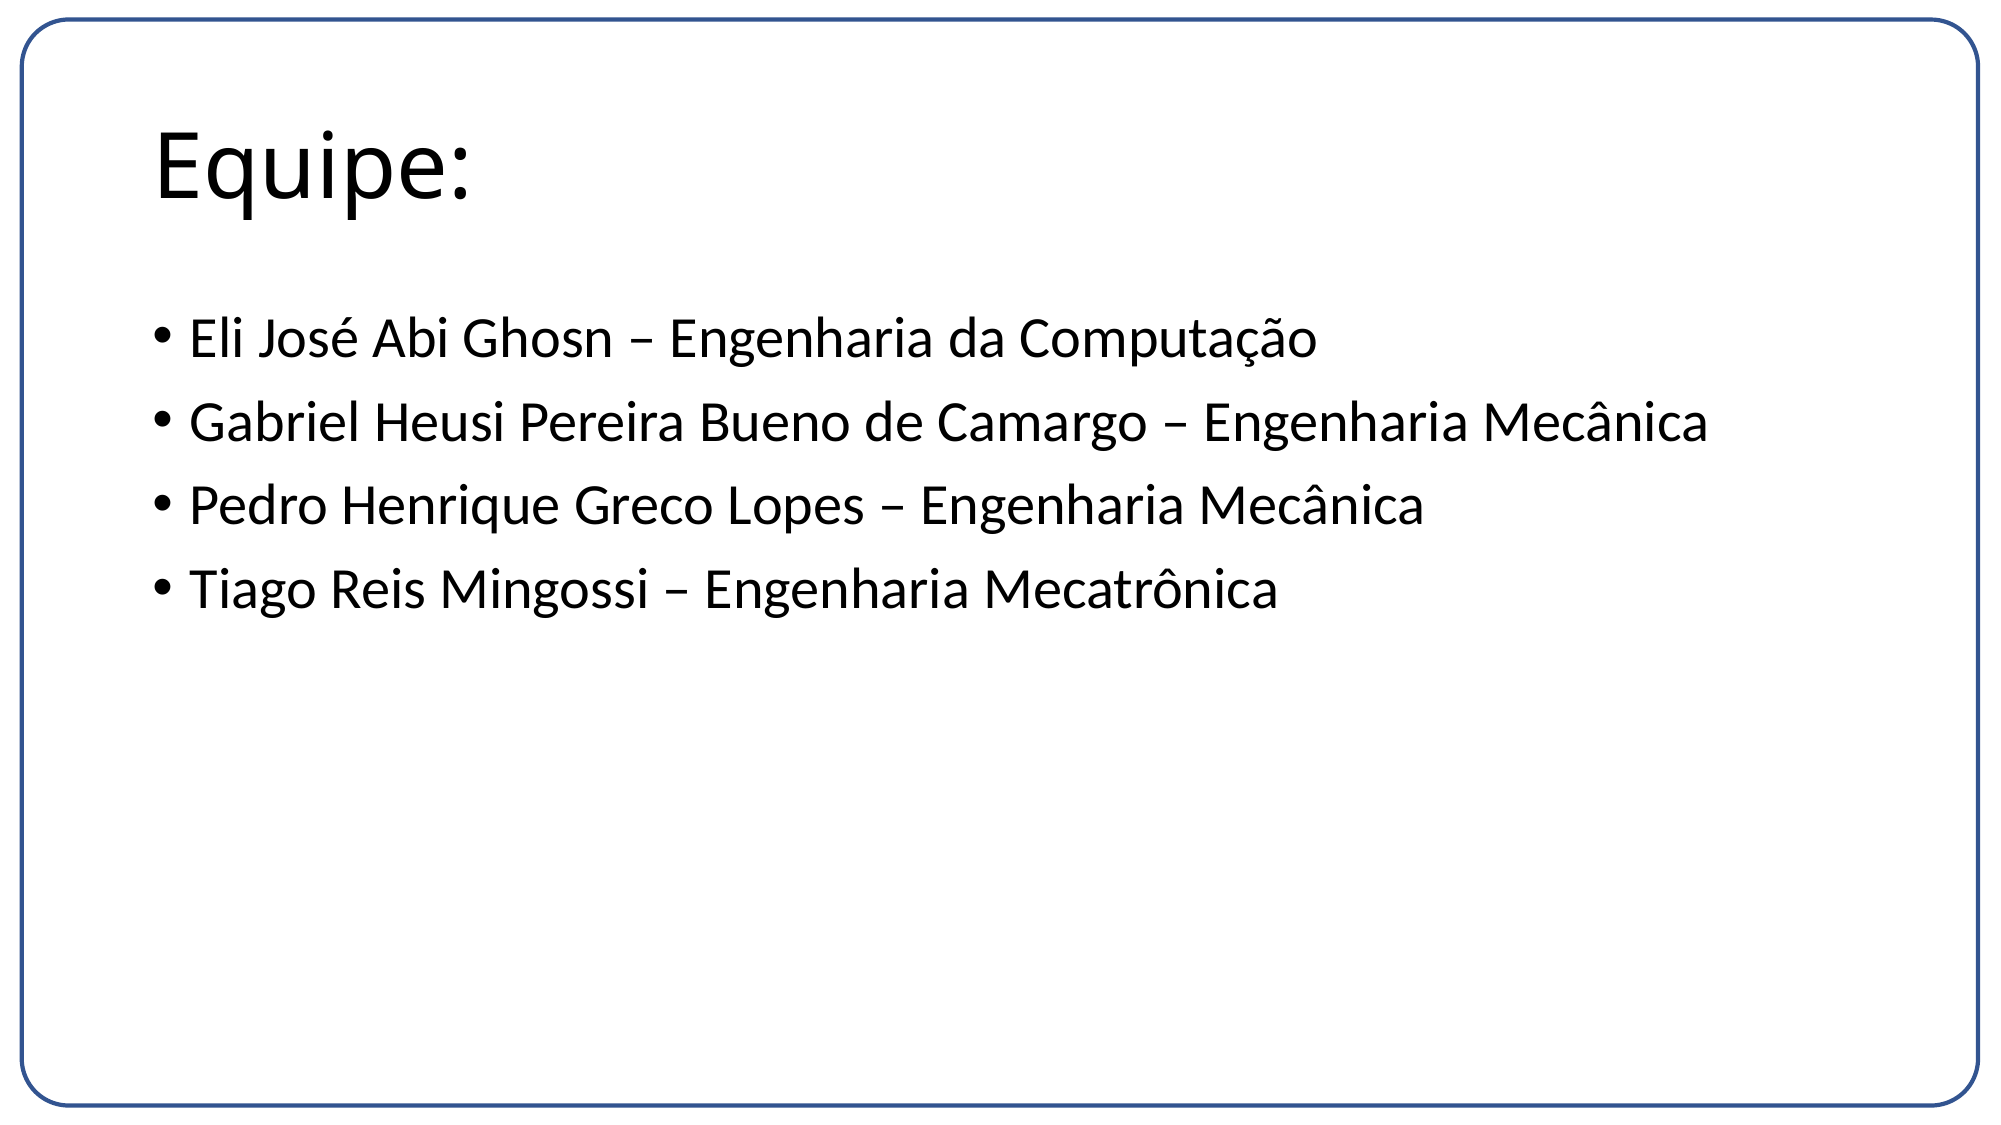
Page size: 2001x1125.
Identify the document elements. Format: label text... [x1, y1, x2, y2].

list Eli José Abi Ghosn – Engenharia da Computação Gabriel Heusi Pereira Bueno de Camargo – Engenharia Mecânica Pedro Henrique Greco Lopes – Engenharia Mecânica Tiago Reis Mingossi – Engenharia Mecatrônica [137, 299, 1863, 1014]
title Equipe: [137, 59, 1863, 278]
